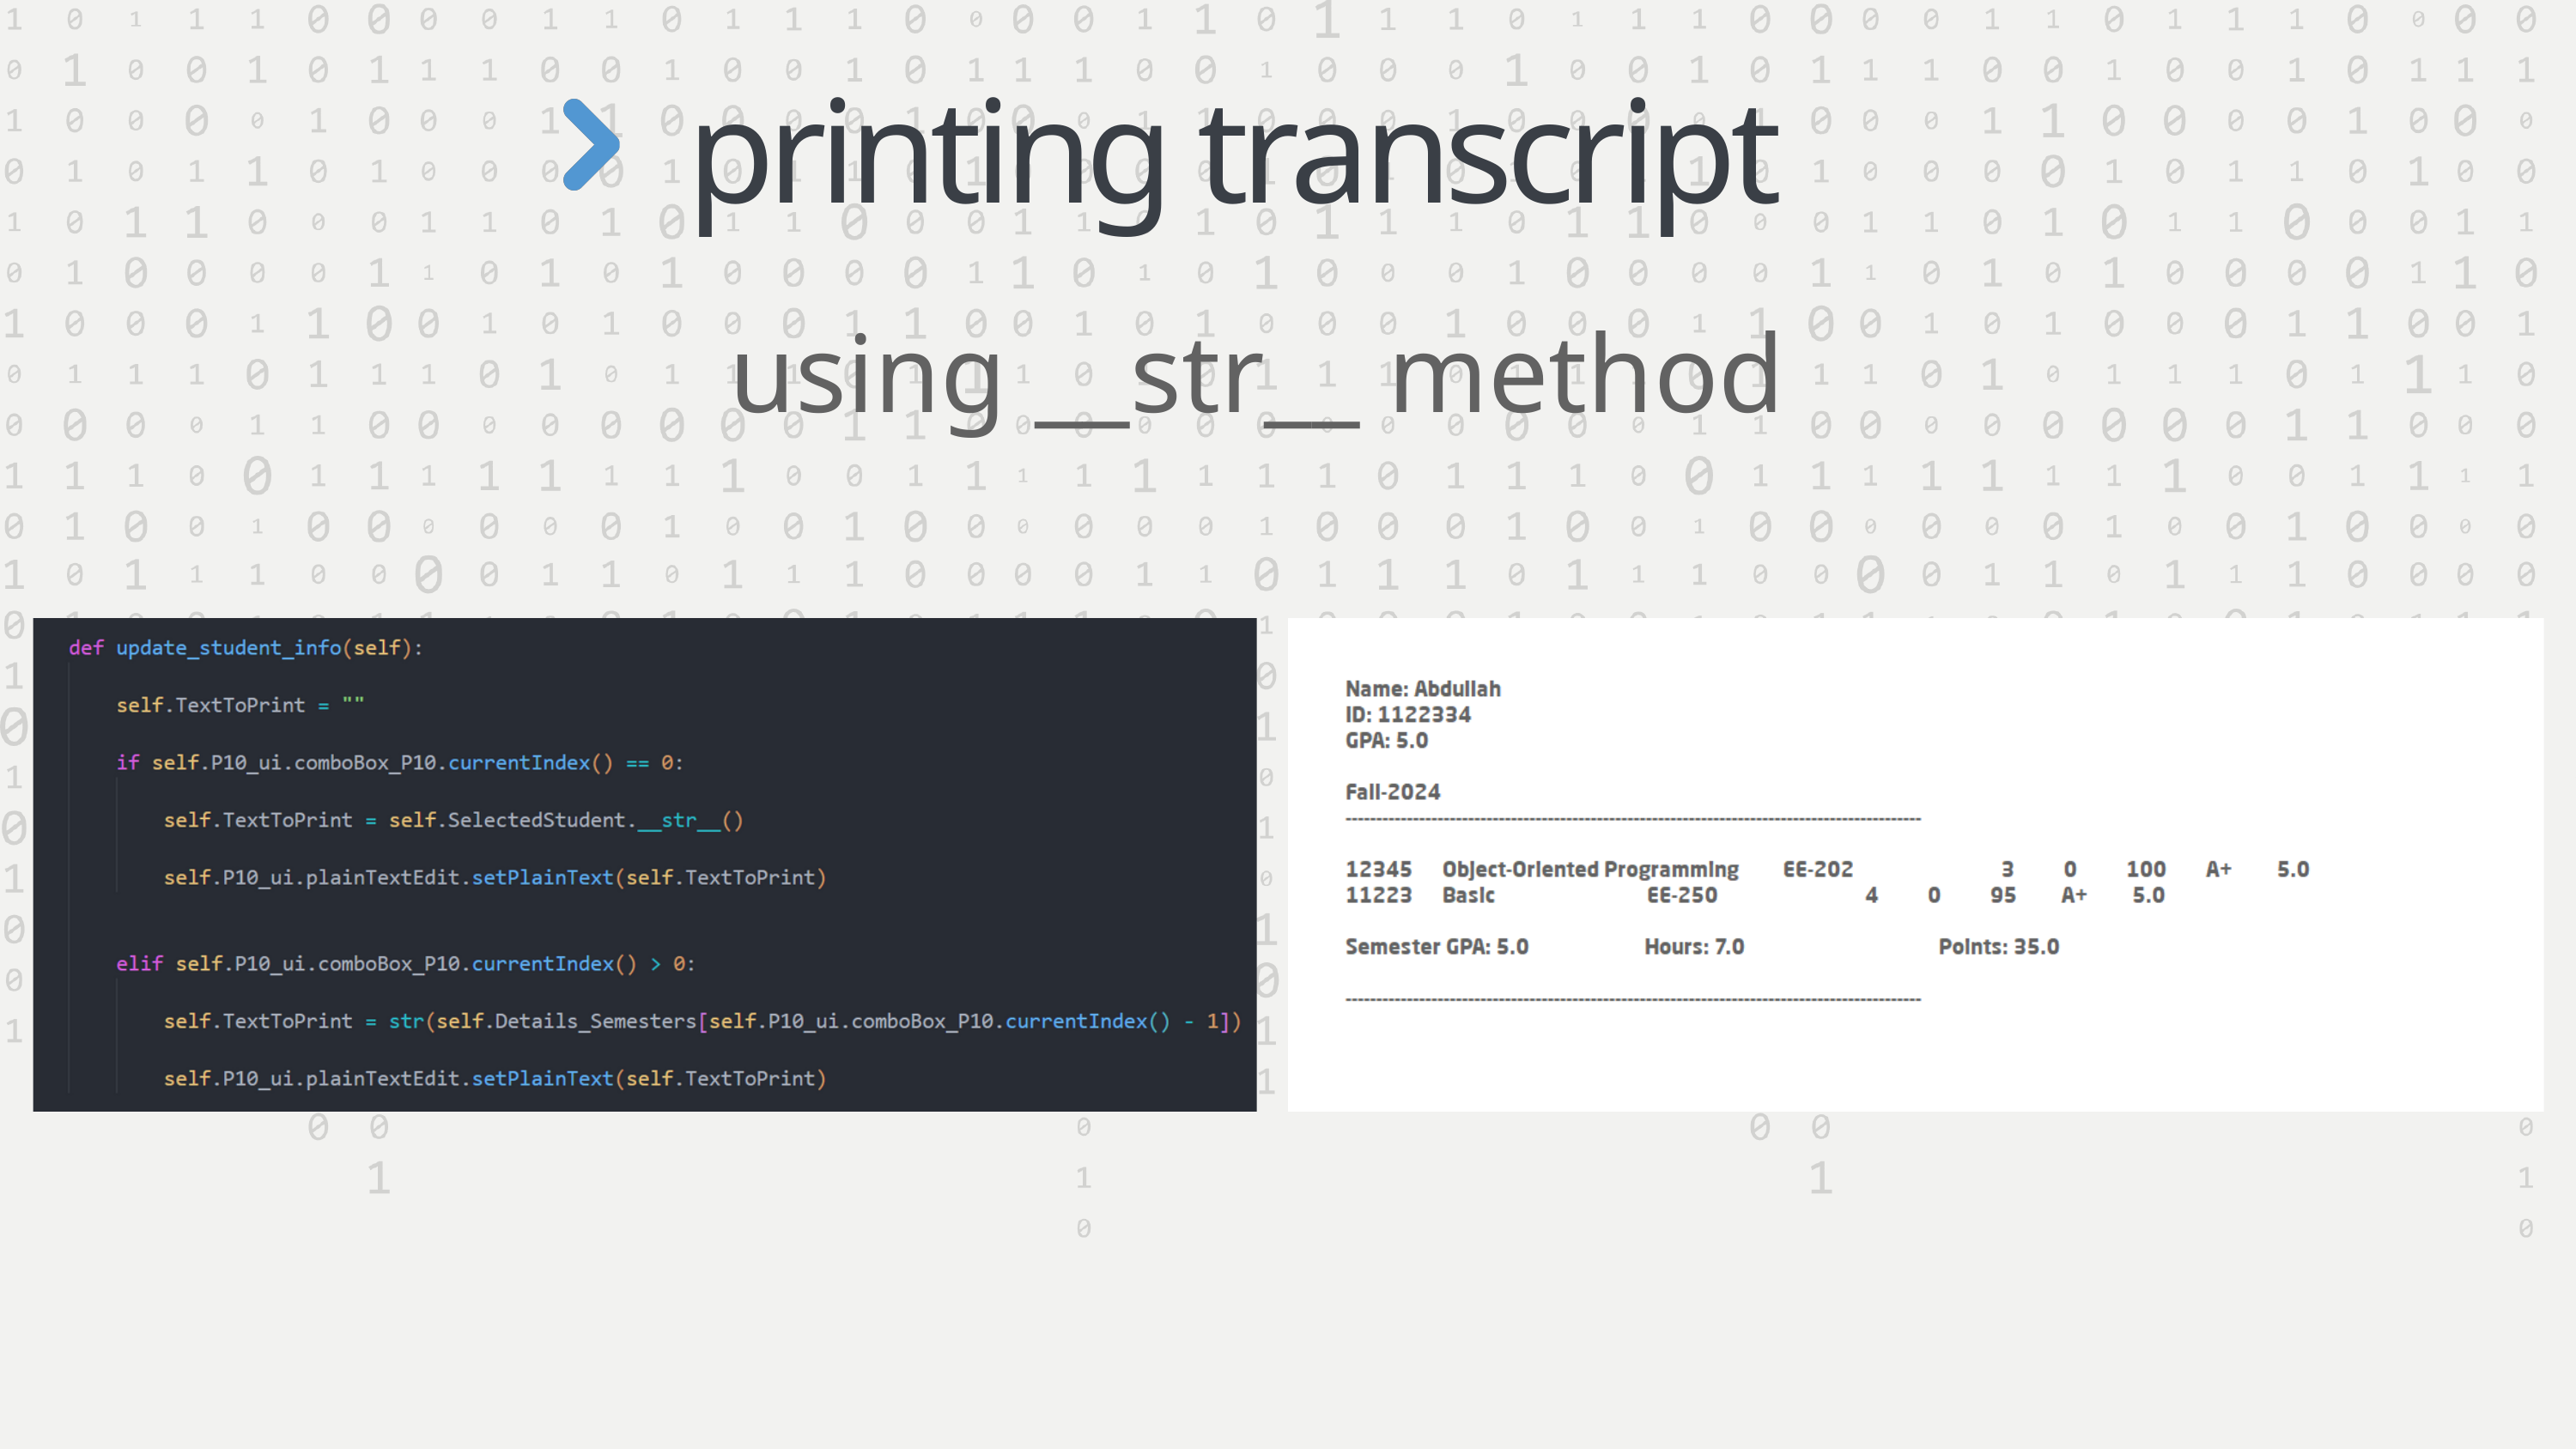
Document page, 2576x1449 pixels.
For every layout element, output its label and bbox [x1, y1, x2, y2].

text_box [0, 0, 2576, 1238]
text_box [69, 51, 2401, 239]
